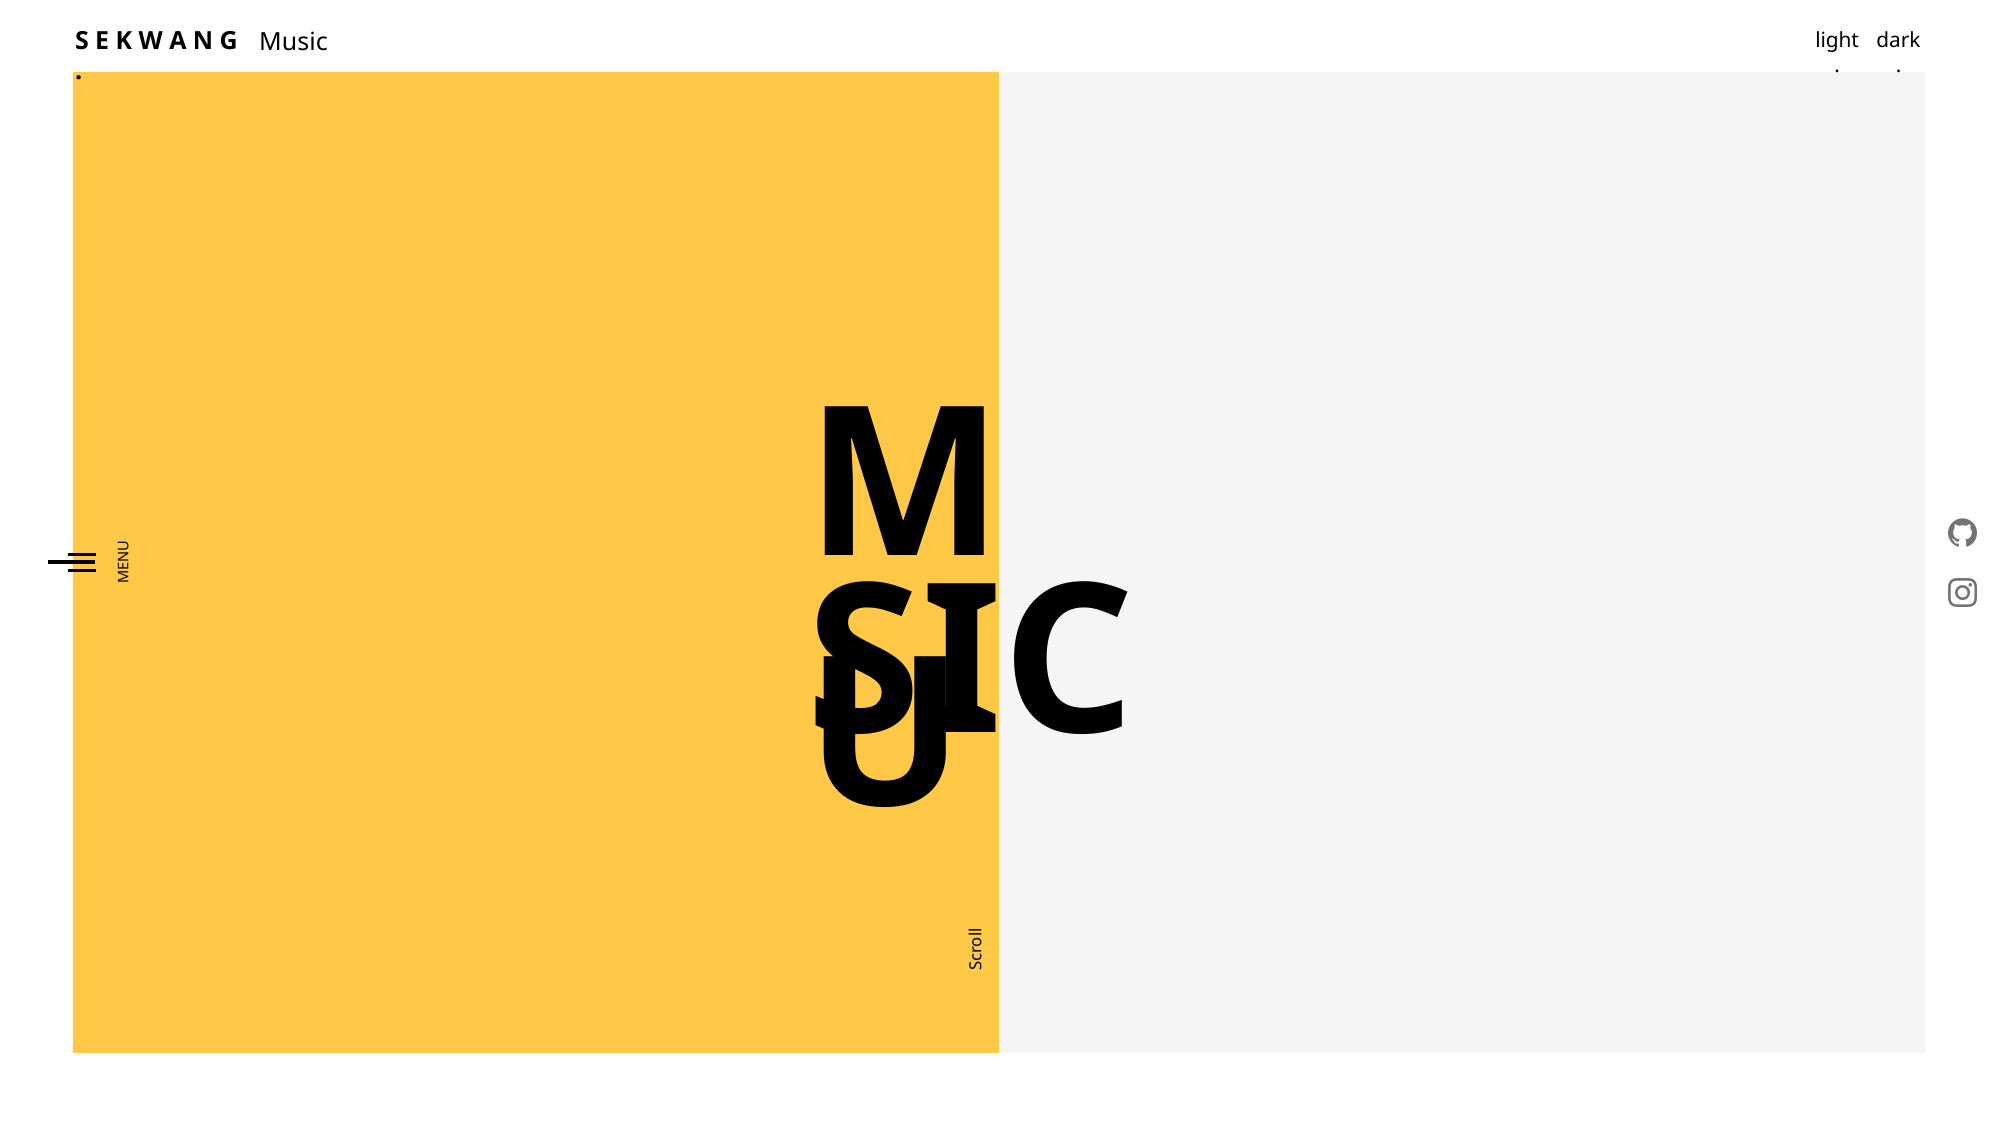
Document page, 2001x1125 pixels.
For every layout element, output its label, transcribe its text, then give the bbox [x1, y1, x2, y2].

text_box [48, 554, 97, 571]
text_box light. [1799, 19, 1861, 72]
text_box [72, 72, 1926, 1053]
picture [1948, 518, 1977, 547]
text_box Music [244, 18, 809, 63]
text_box S E K W A N G . [60, 17, 259, 92]
text_box dark. [1861, 19, 1936, 84]
picture [1948, 578, 1977, 607]
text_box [791, 339, 1207, 784]
